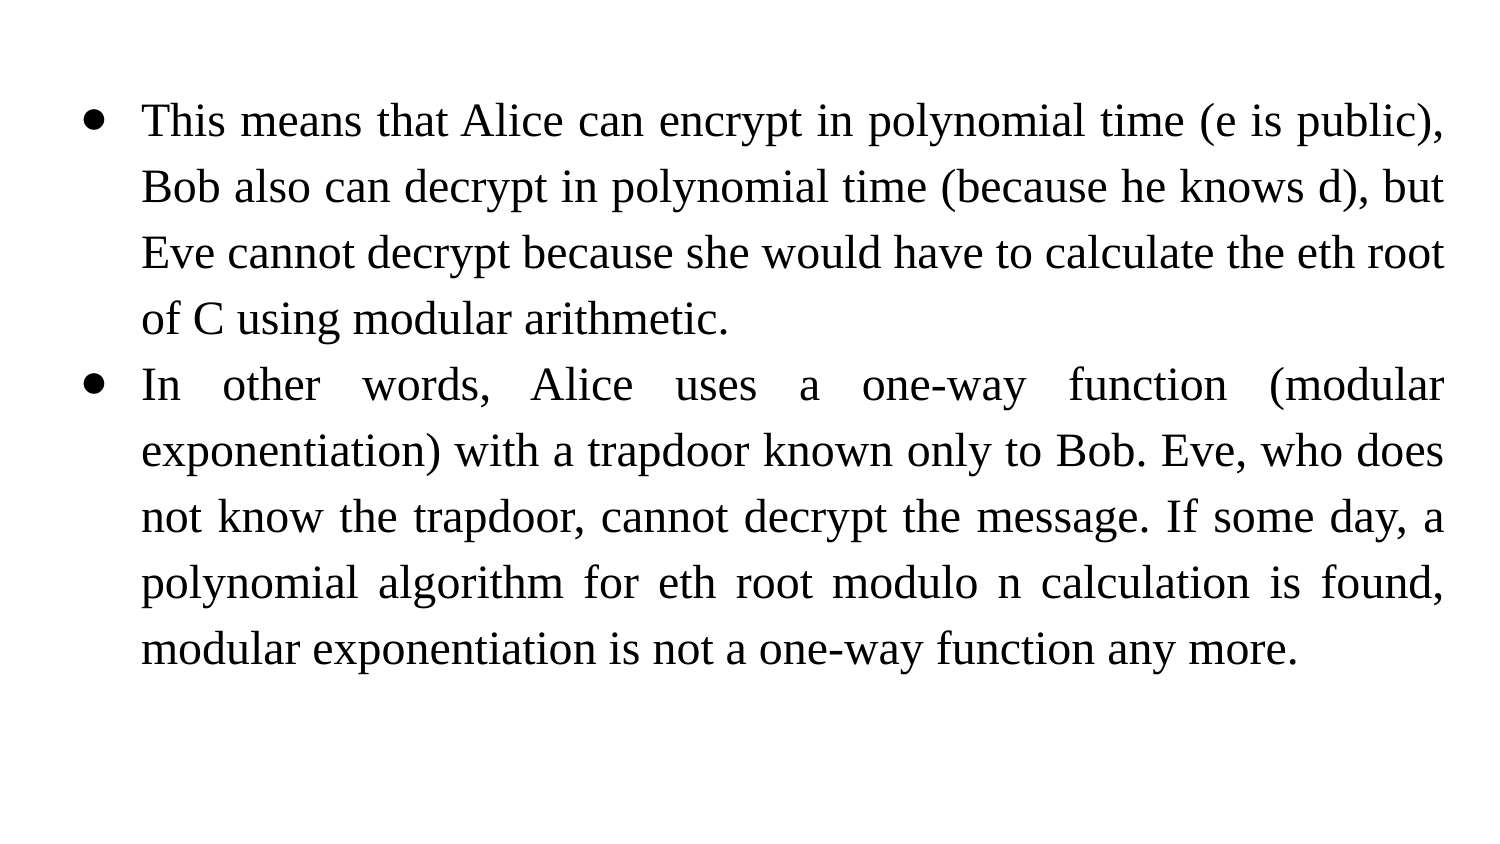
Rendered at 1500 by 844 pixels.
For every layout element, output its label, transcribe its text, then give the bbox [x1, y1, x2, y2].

list This means that Alice can encrypt in polynomial time (e is public), Bob also can decrypt in polynomial time (because he knows d), but Eve cannot decrypt because she would have to calculate the eth root of C using modular arithmetic. In other words, Alice uses a one-way function (modular exponentiation) with a trapdoor known only to Bob. Eve, who does not know the trapdoor, cannot decrypt the message. If some day, a polynomial algorithm for eth root modulo n calculation is found, modular exponentiation is not a one-way function any more. [51, 64, 1462, 750]
